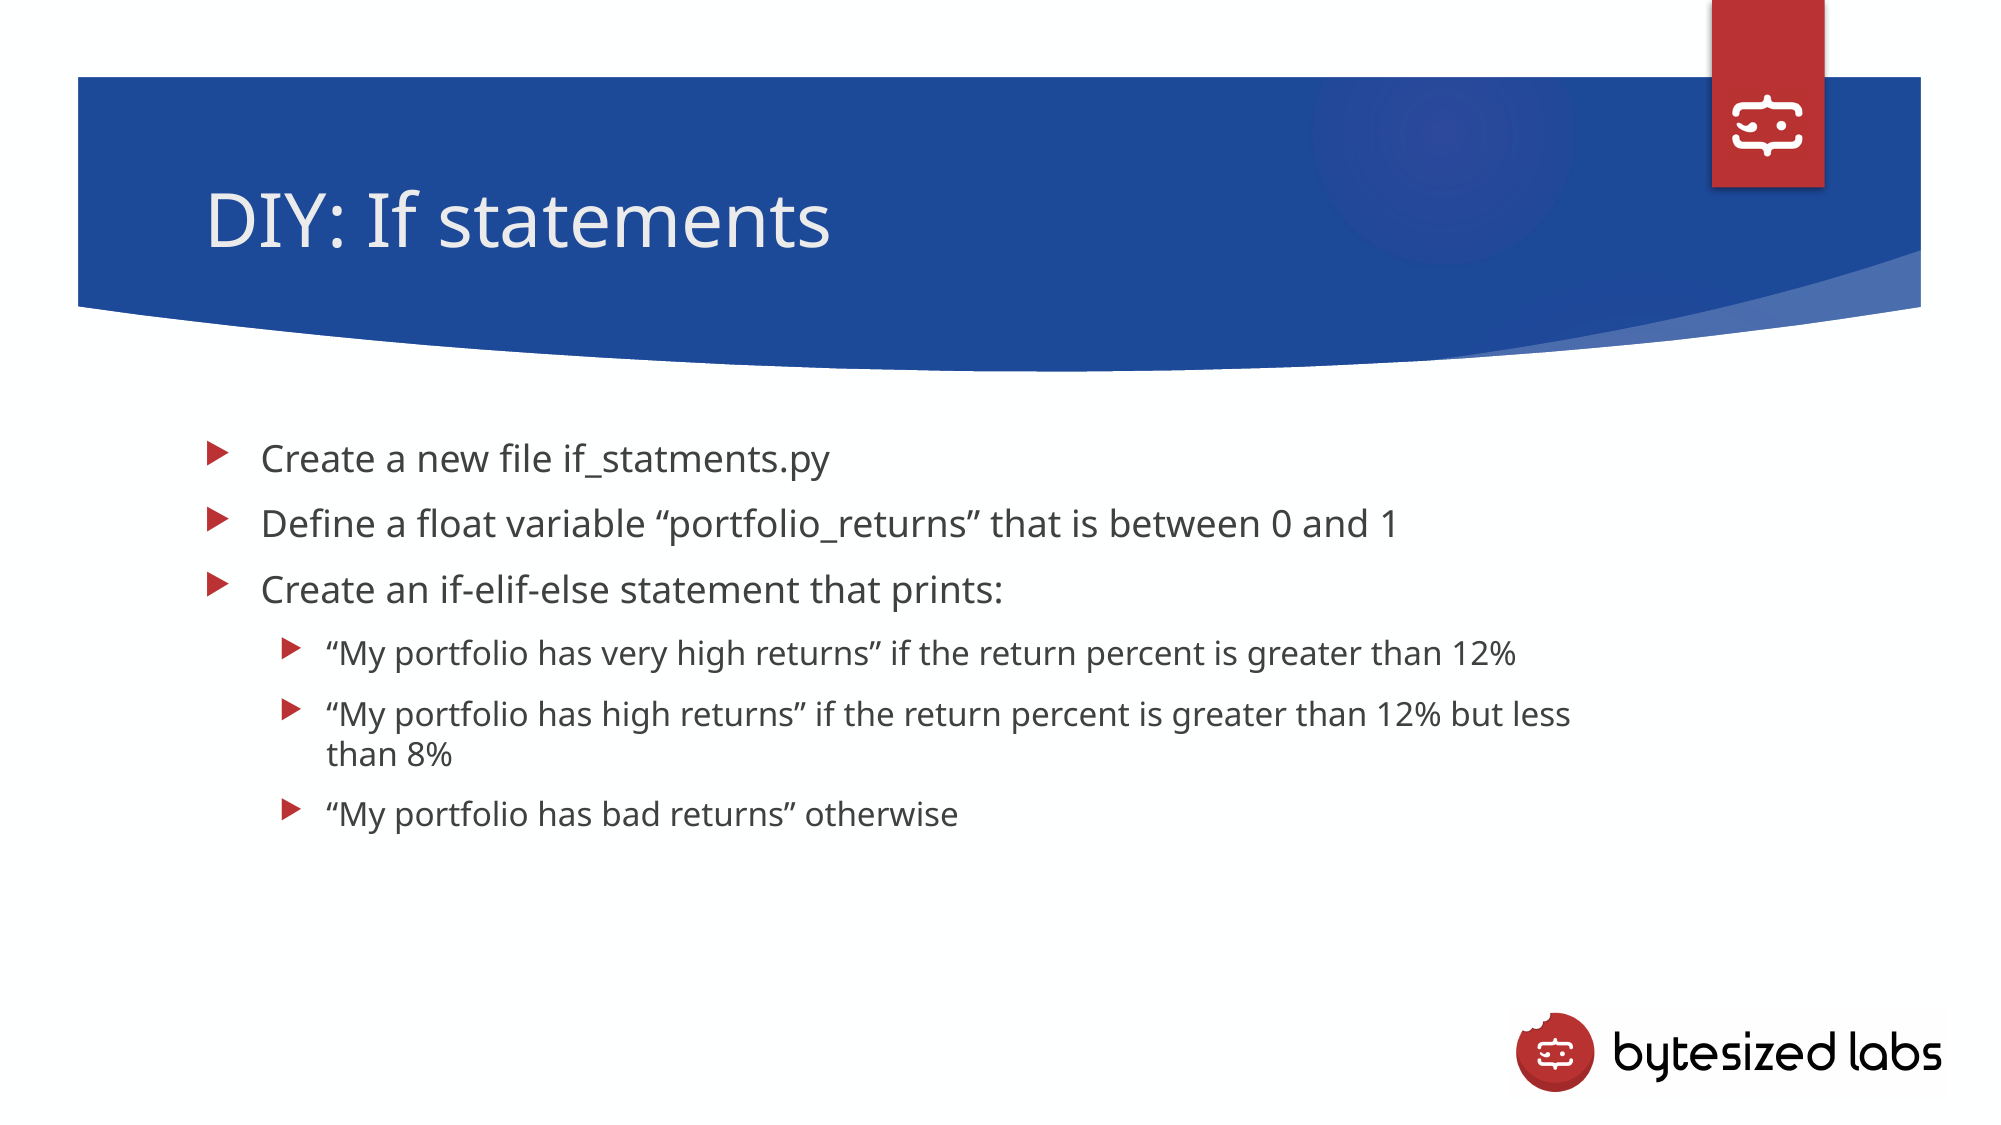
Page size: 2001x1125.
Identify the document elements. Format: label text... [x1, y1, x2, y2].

picture [1727, 92, 1807, 160]
title DIY: If statements [189, 159, 1627, 276]
picture [1509, 1007, 1947, 1099]
list Create a new file if_statments.py Define a float variable “portfolio_returns” that is between 0 and 1 Create an if-elif-else statement that prints: “My portfolio has very high returns” if the return percent is greater than 12% “My portfolio has high returns” if the return percent is greater than 12% but less than 8% “My portfolio has bad returns” otherwise [189, 427, 1638, 988]
